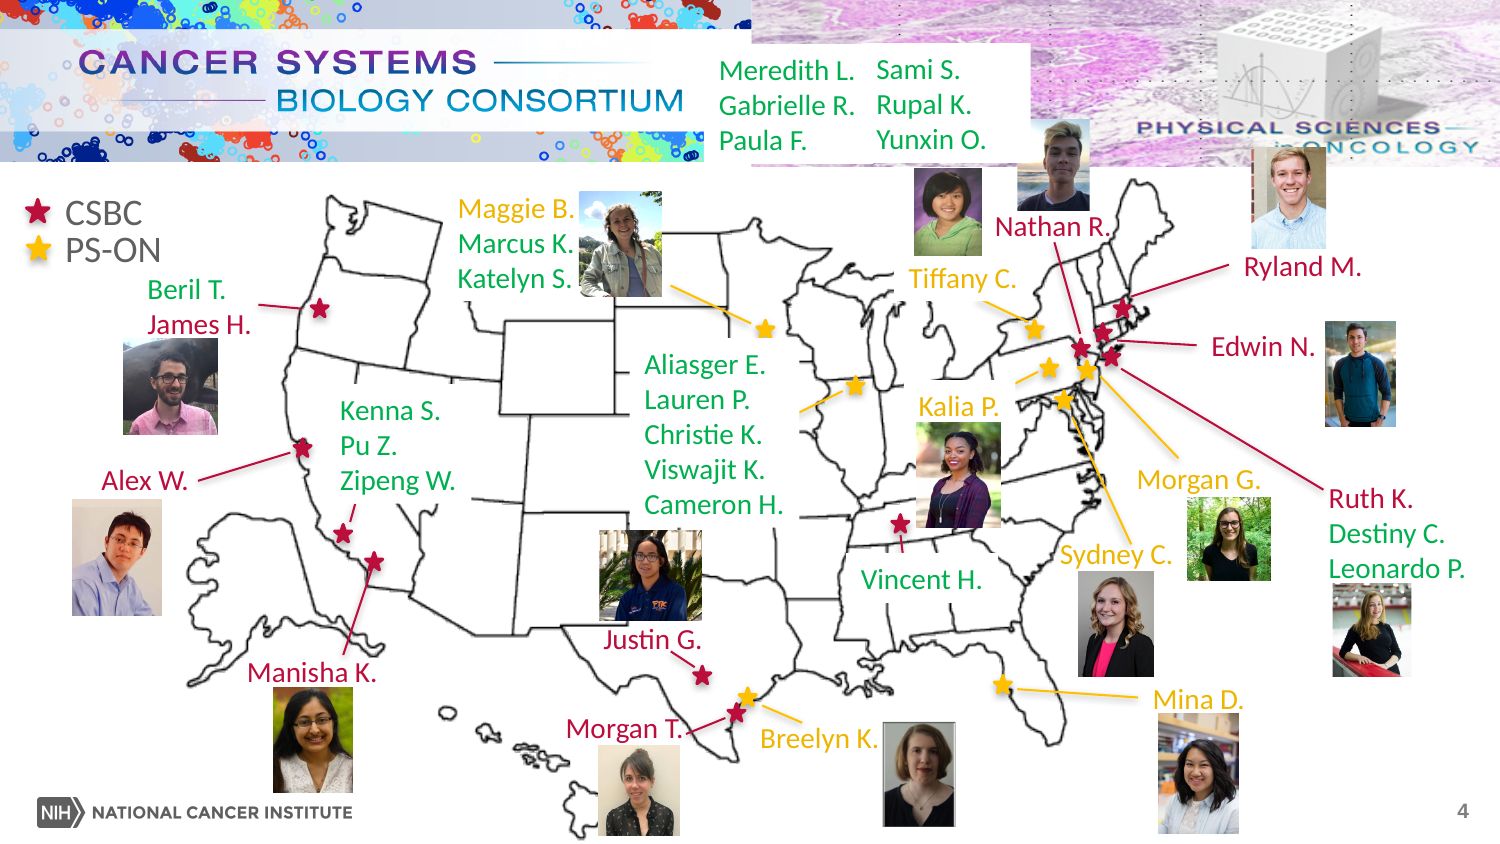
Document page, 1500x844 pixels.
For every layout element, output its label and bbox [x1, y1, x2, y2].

picture [915, 422, 1001, 528]
picture [1017, 119, 1090, 211]
picture [578, 191, 663, 298]
picture [598, 745, 680, 836]
picture [1325, 321, 1396, 427]
picture [123, 337, 218, 435]
picture [1250, 147, 1327, 250]
text_box [703, 42, 1031, 166]
text_box [26, 180, 80, 217]
picture [914, 168, 982, 257]
picture [72, 499, 163, 617]
picture [1187, 496, 1272, 581]
text_box [85, 173, 1483, 844]
picture [1158, 713, 1240, 834]
text_box [0, 0, 1500, 167]
picture [37, 797, 85, 828]
picture [1332, 583, 1412, 677]
picture [1077, 571, 1154, 677]
picture [882, 720, 957, 827]
picture [273, 687, 353, 793]
picture [599, 530, 702, 621]
text_box [27, 217, 80, 279]
